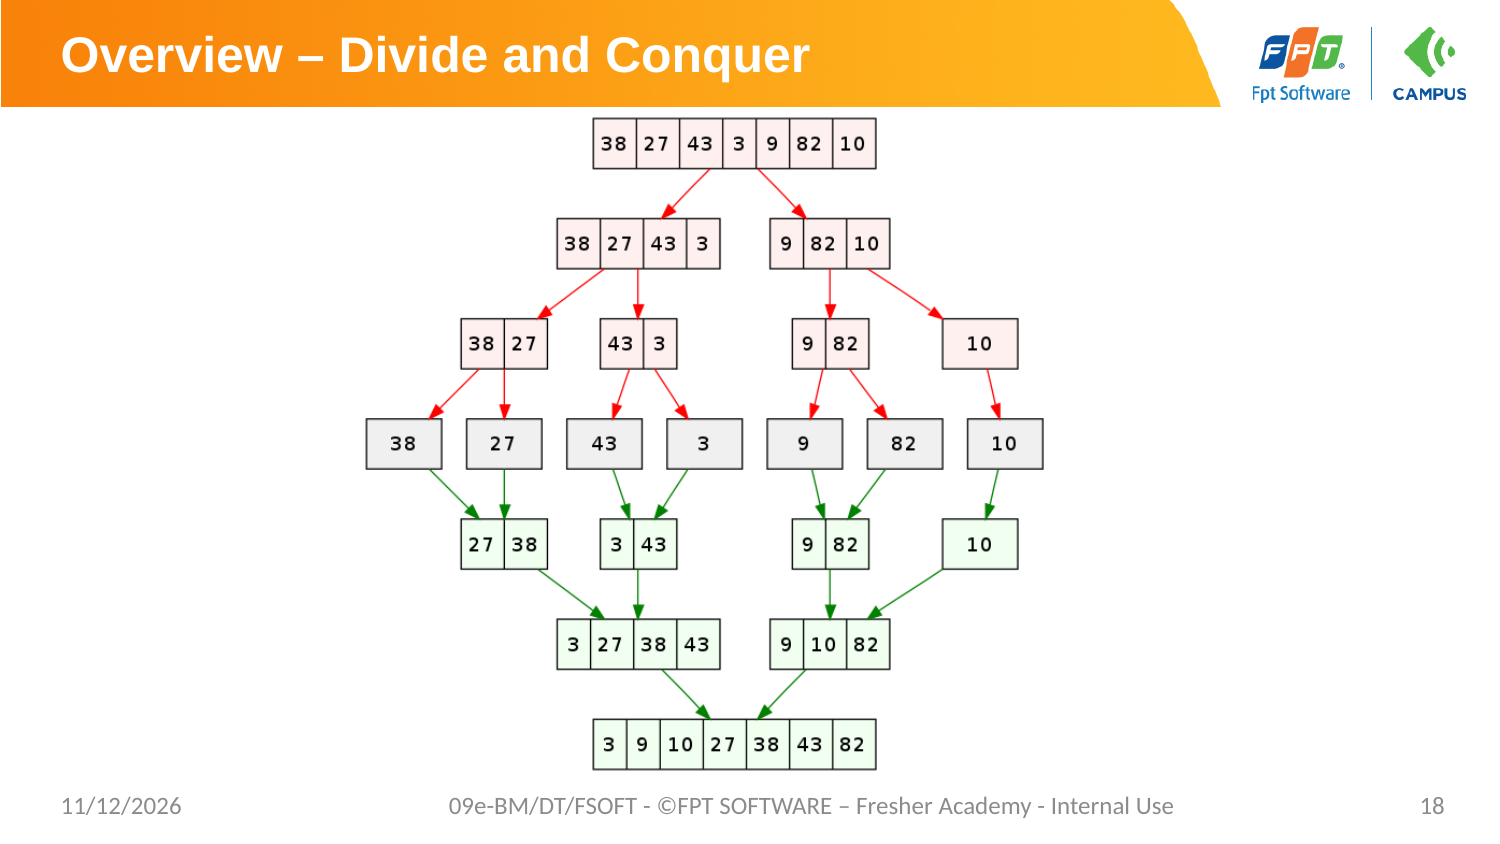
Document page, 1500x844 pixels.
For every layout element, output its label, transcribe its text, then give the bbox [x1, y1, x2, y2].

footer 09e-BM/DT/FSOFT - ©FPT SOFTWARE – Fresher Academy - Internal Use [289, 782, 1335, 827]
picture [1, 0, 1499, 844]
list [361, 113, 1049, 775]
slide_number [45, 782, 270, 827]
title Overview – Divide and Conquer [45, 0, 1176, 106]
slide_number 18 [1350, 782, 1461, 827]
